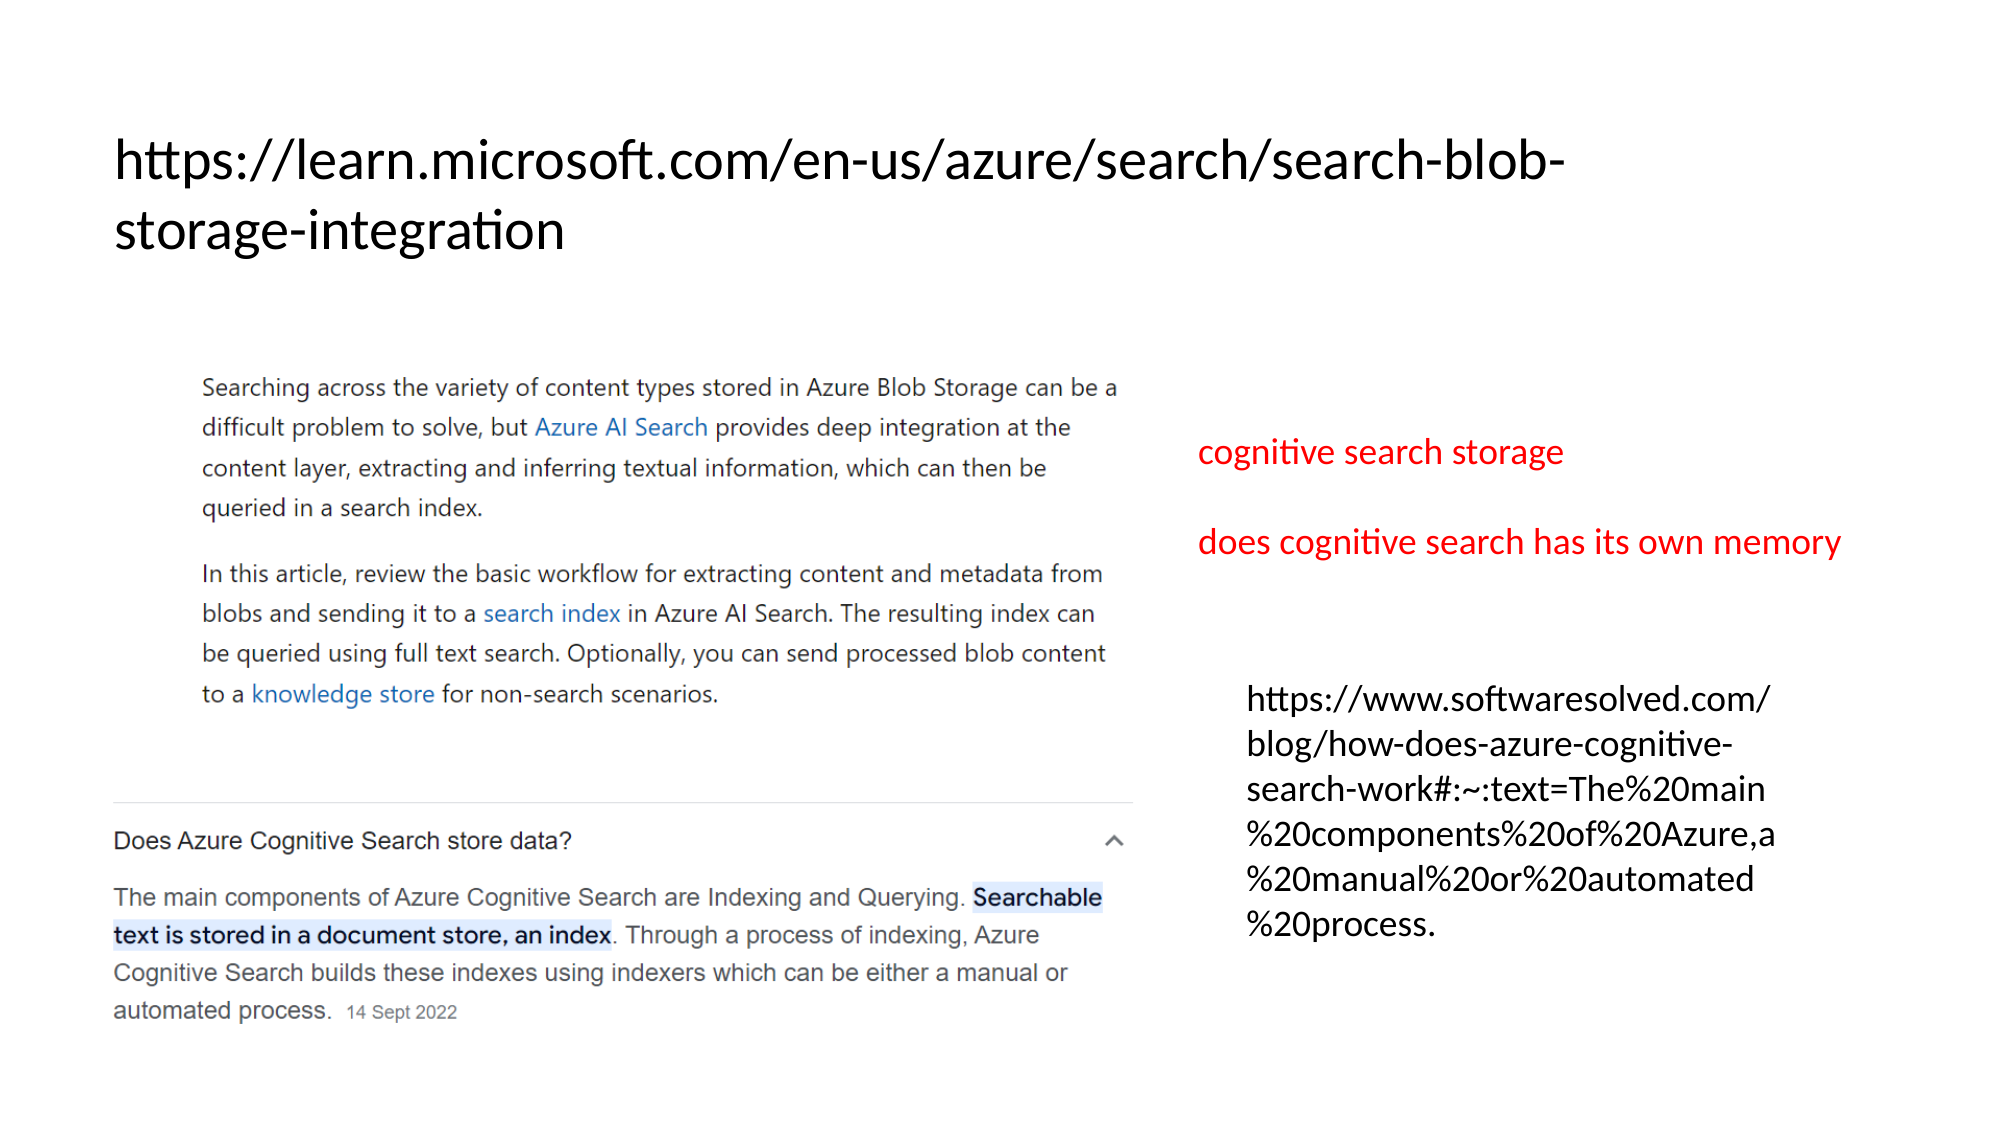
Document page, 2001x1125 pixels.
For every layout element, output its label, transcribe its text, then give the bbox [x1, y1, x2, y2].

text_box cognitive search storage does cognitive search has its own memory [1183, 419, 1900, 570]
text_box https://learn.microsoft.com/en-us/azure/search/search-blob-storage-integration [99, 113, 1586, 269]
picture [176, 353, 1132, 715]
picture [83, 798, 1155, 1047]
text_box https://www.softwaresolved.com/blog/how-does-azure-cognitive-search-work#:~:text=The%20main%20components%20of%20Azure,a%20manual%20or%20automated%20process. [1231, 667, 1807, 952]
